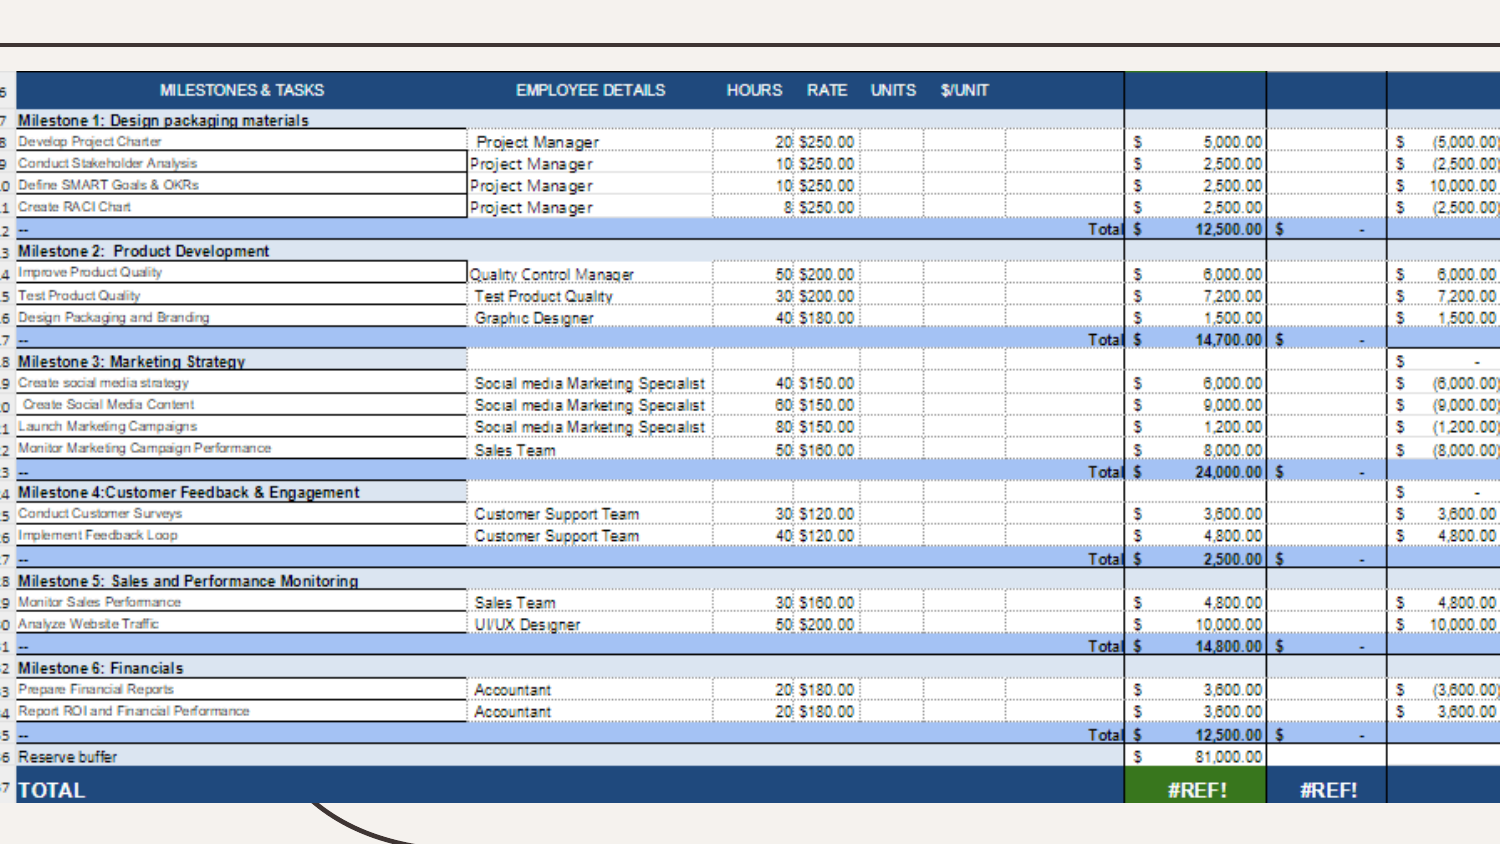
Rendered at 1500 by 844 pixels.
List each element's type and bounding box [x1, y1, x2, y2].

picture [0, 71, 1500, 803]
